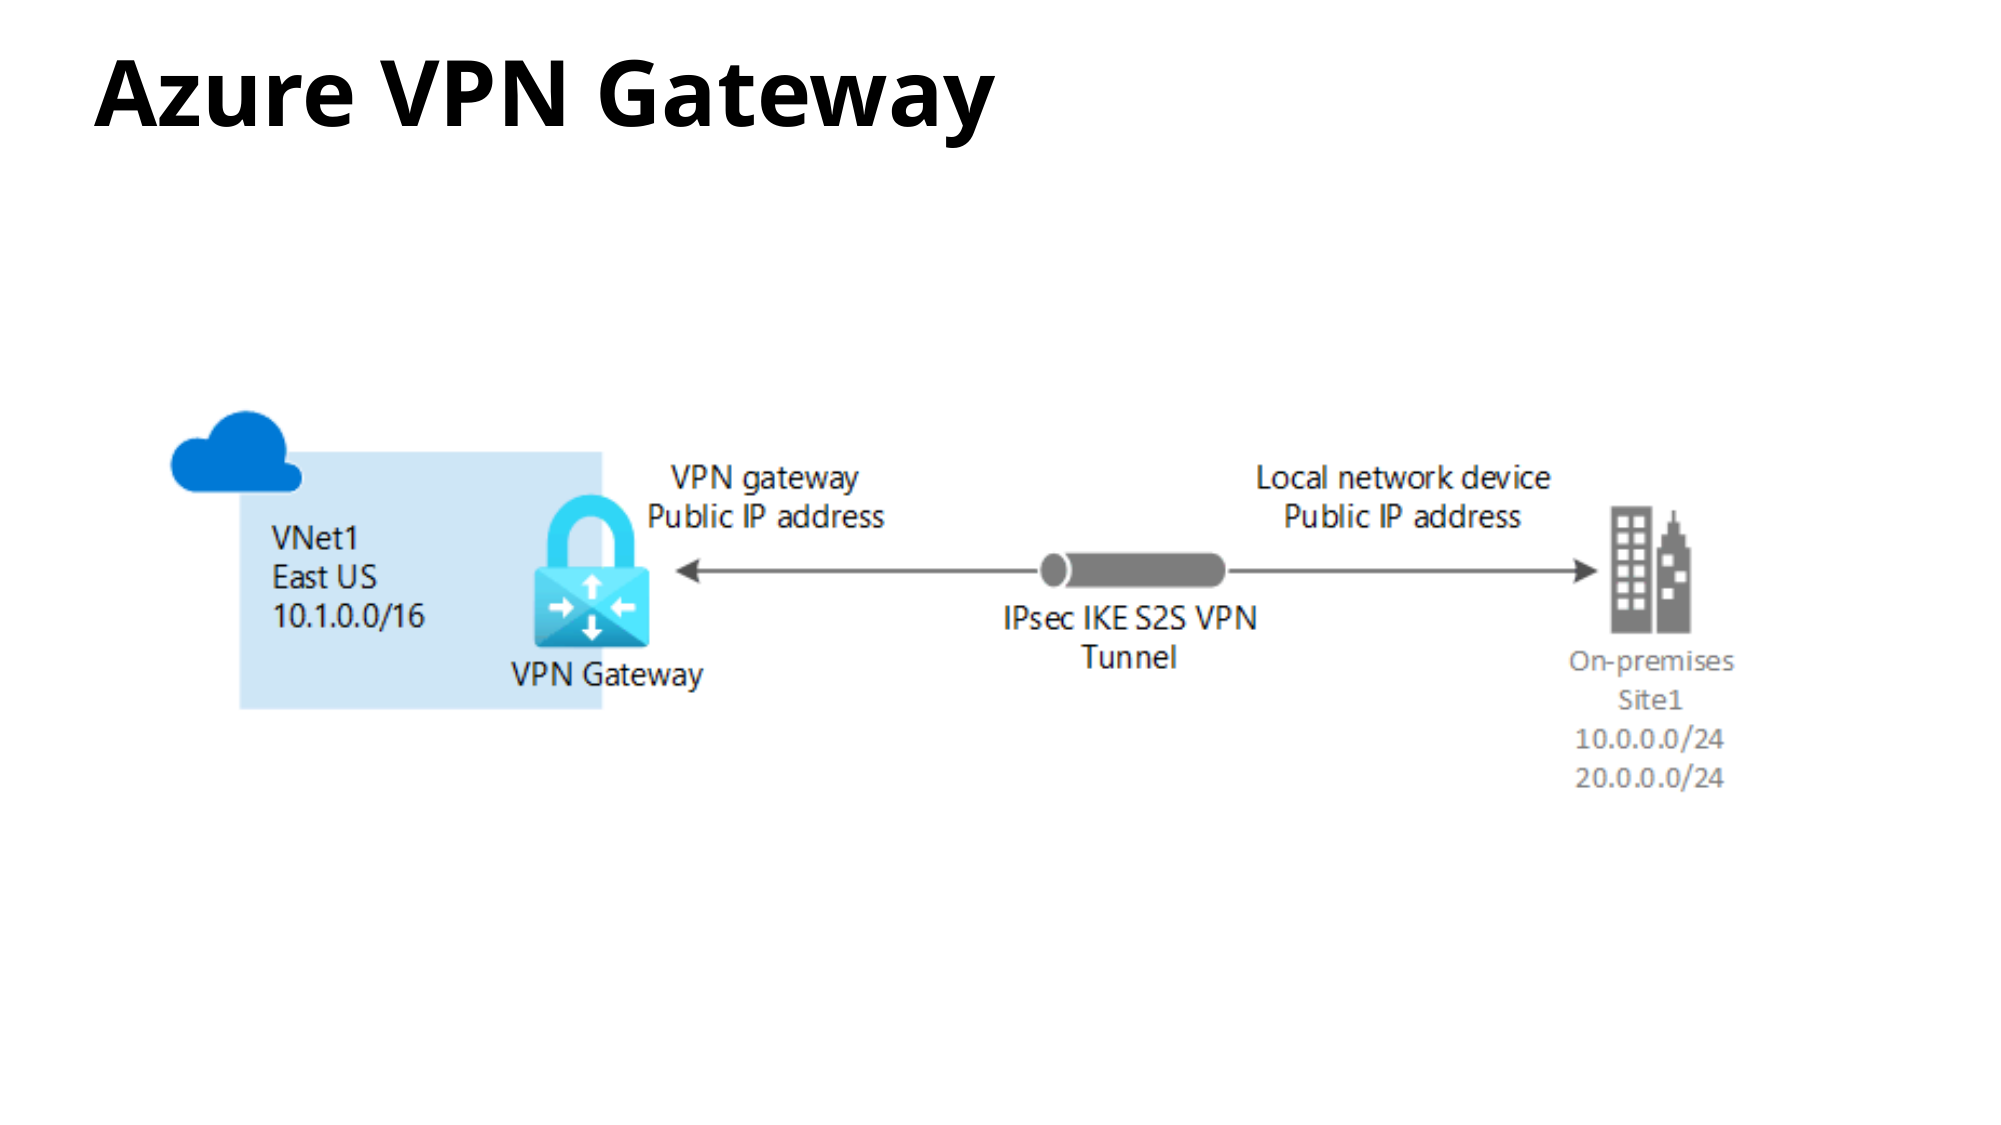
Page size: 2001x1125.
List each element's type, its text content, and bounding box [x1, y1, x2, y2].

title Azure VPN Gateway [79, 28, 1014, 166]
picture [160, 407, 1759, 814]
